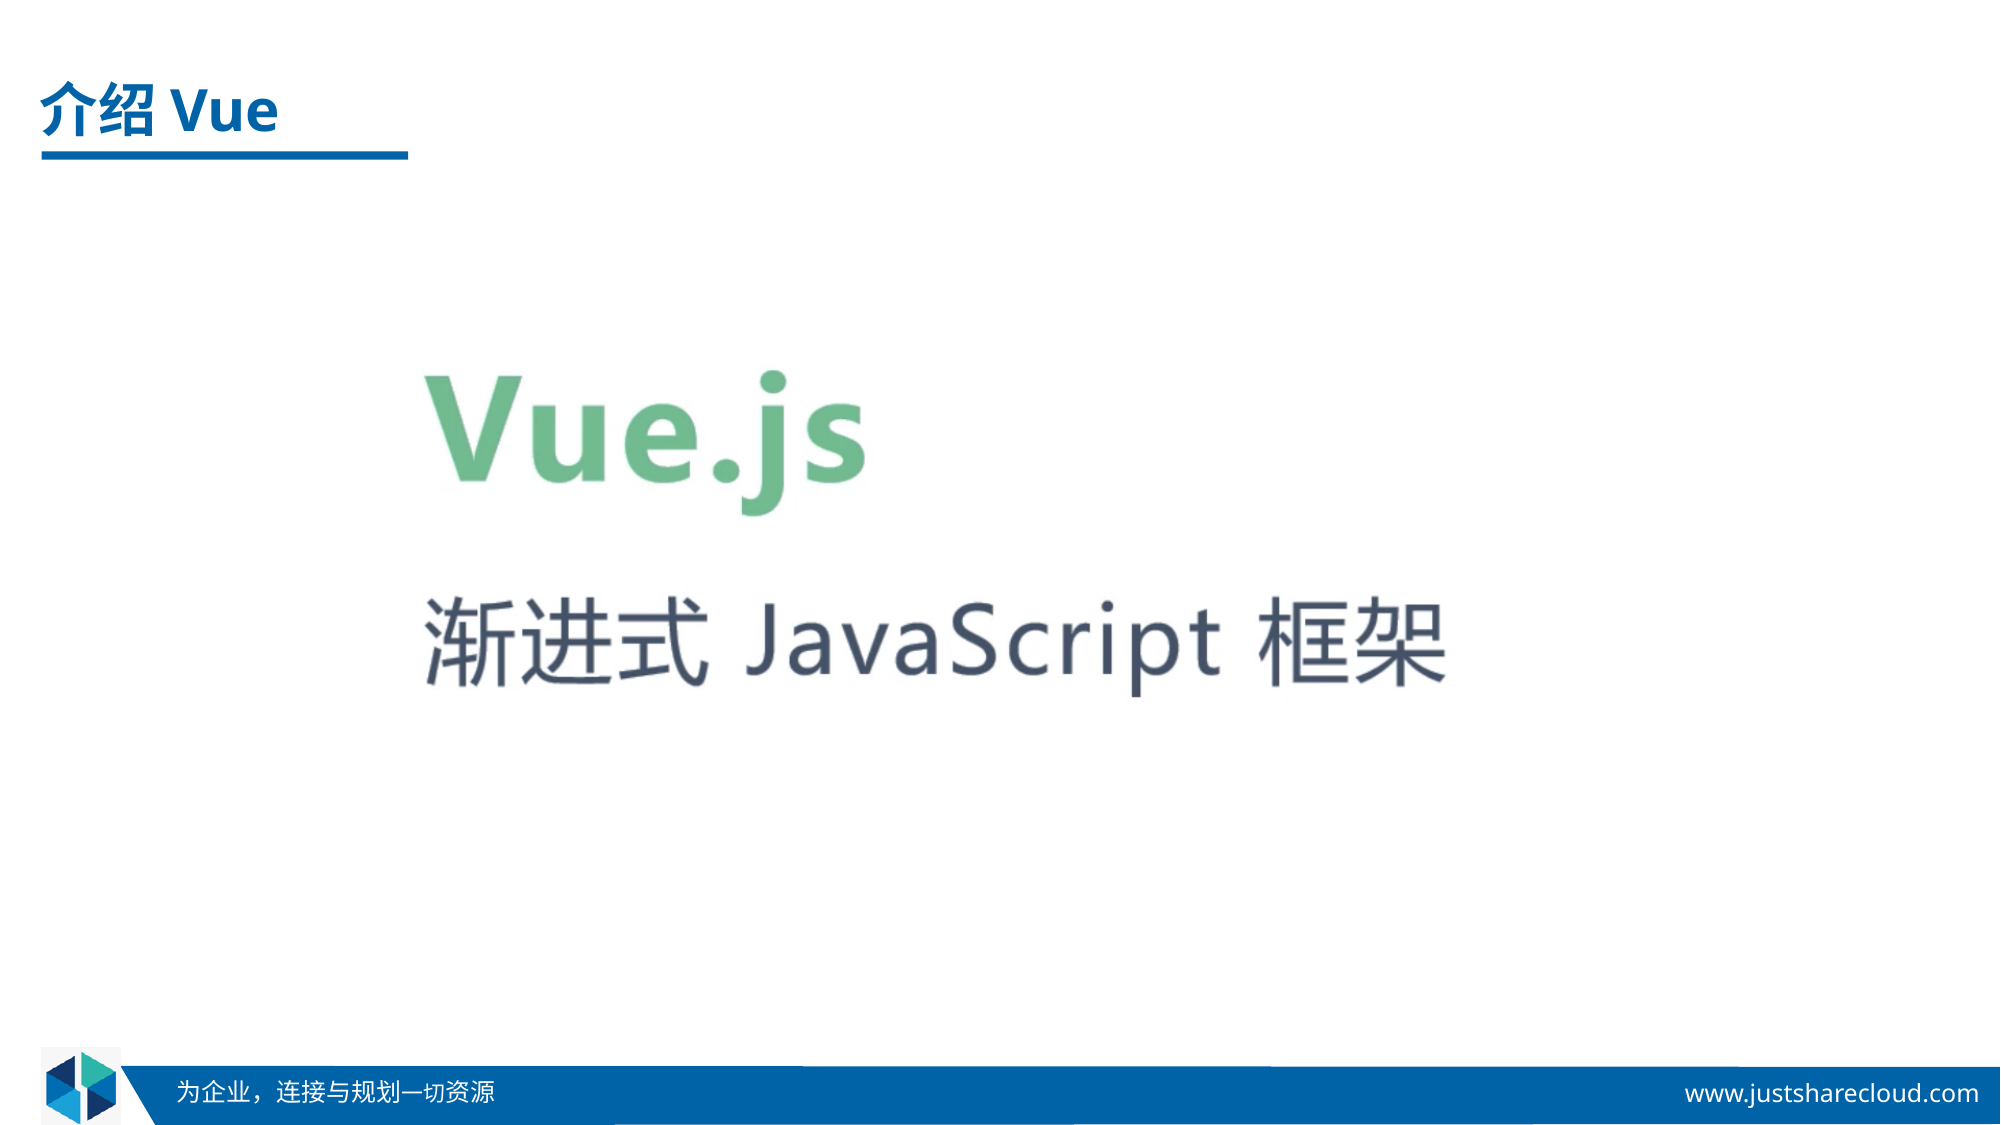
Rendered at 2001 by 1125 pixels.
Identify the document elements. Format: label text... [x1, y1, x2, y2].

picture [41, 1047, 121, 1125]
picture [278, 298, 1671, 745]
text_box [121, 1065, 2000, 1125]
text_box [41, 151, 409, 160]
text_box 为企业，连接与规划一切资源 [162, 1069, 517, 1114]
title 介绍Vue [24, 62, 1238, 163]
text_box www.justsharecloud.com [1670, 1070, 2000, 1116]
